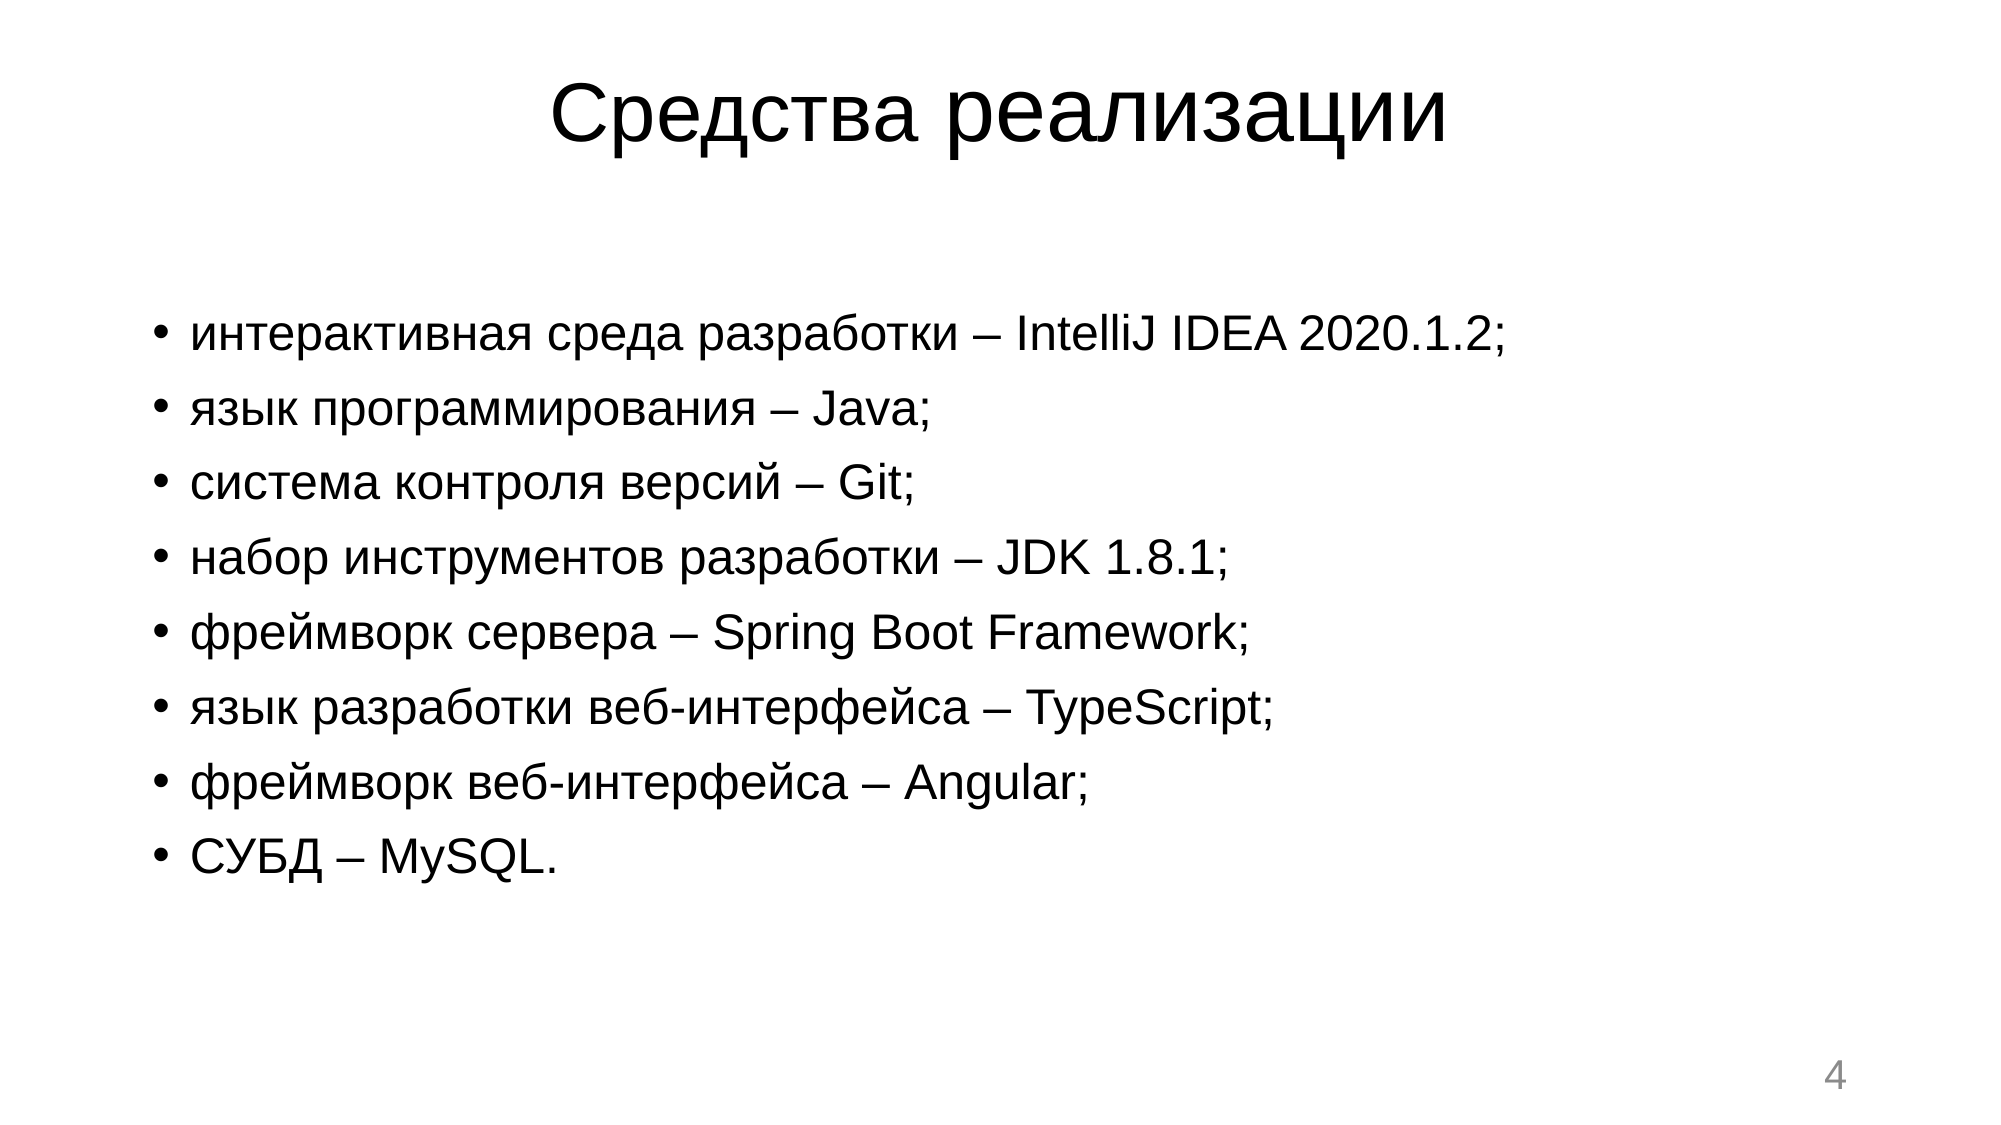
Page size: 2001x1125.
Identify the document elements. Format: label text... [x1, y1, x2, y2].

list интерактивная среда разработки – IntelliJ IDEA 2020.1.2; язык программирования – Java; система контроля версий – Git; набор инструментов разработки – JDK 1.8.1; фреймворк сервера – Spring Boot Framework; язык разработки веб-интерфейса – TypeScript; фреймворк веб-интерфейса – Angular; СУБД – MySQL. [137, 299, 1863, 1014]
title Средства реализации [137, 3, 1863, 221]
slide_number 4 [1412, 1042, 1863, 1103]
